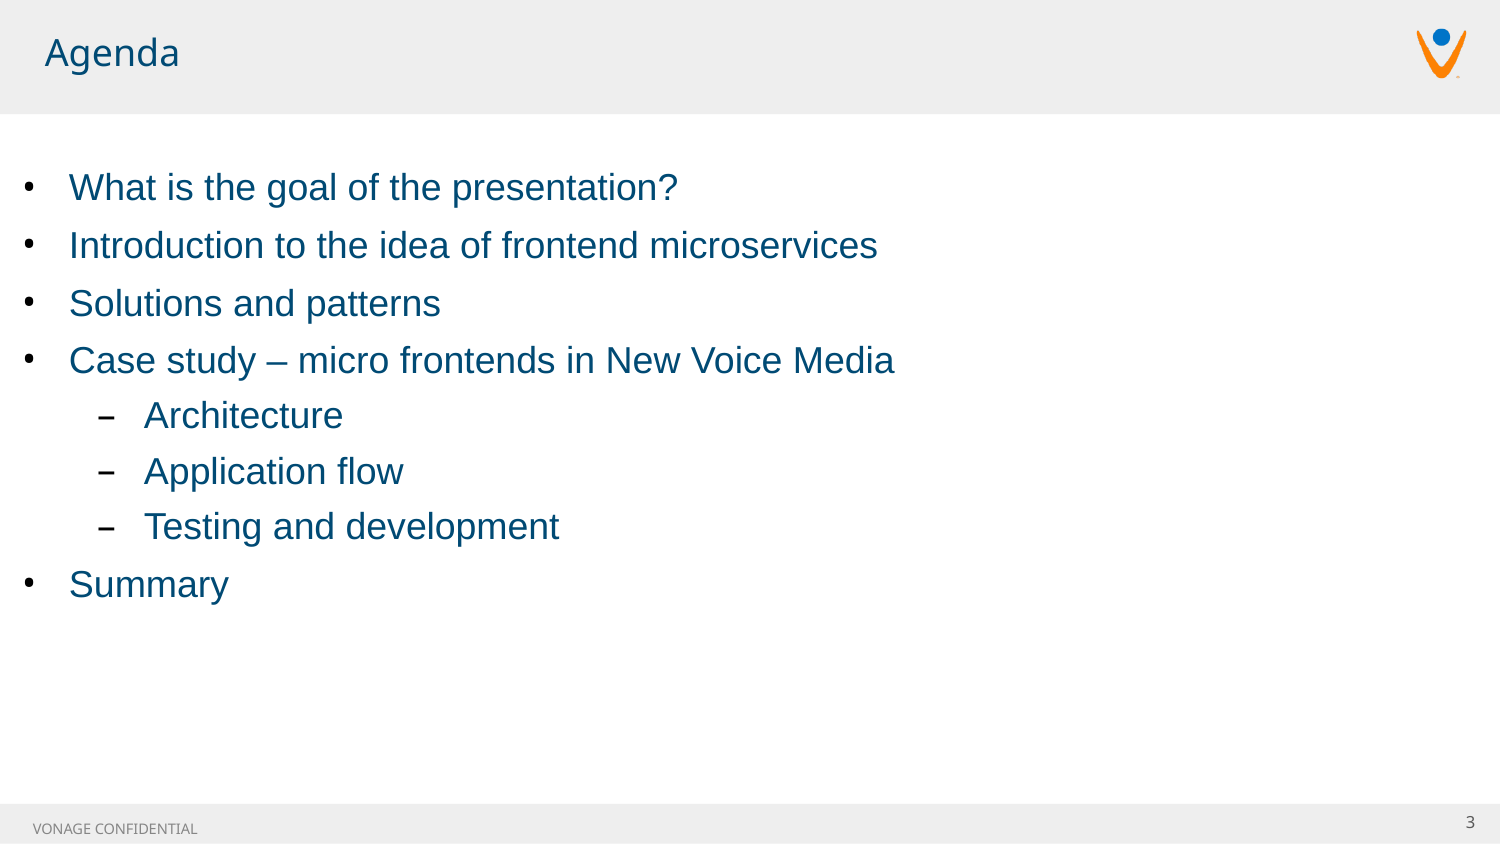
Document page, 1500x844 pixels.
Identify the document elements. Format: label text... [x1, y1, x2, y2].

title Agenda [33, 23, 1399, 80]
picture [1414, 26, 1468, 81]
list What is the goal of the presentation? Introduction to the idea of frontend microservices Solutions and patterns Case study – micro frontends in New Voice Media Architecture Application flow Testing and development Summary [10, 94, 1353, 782]
